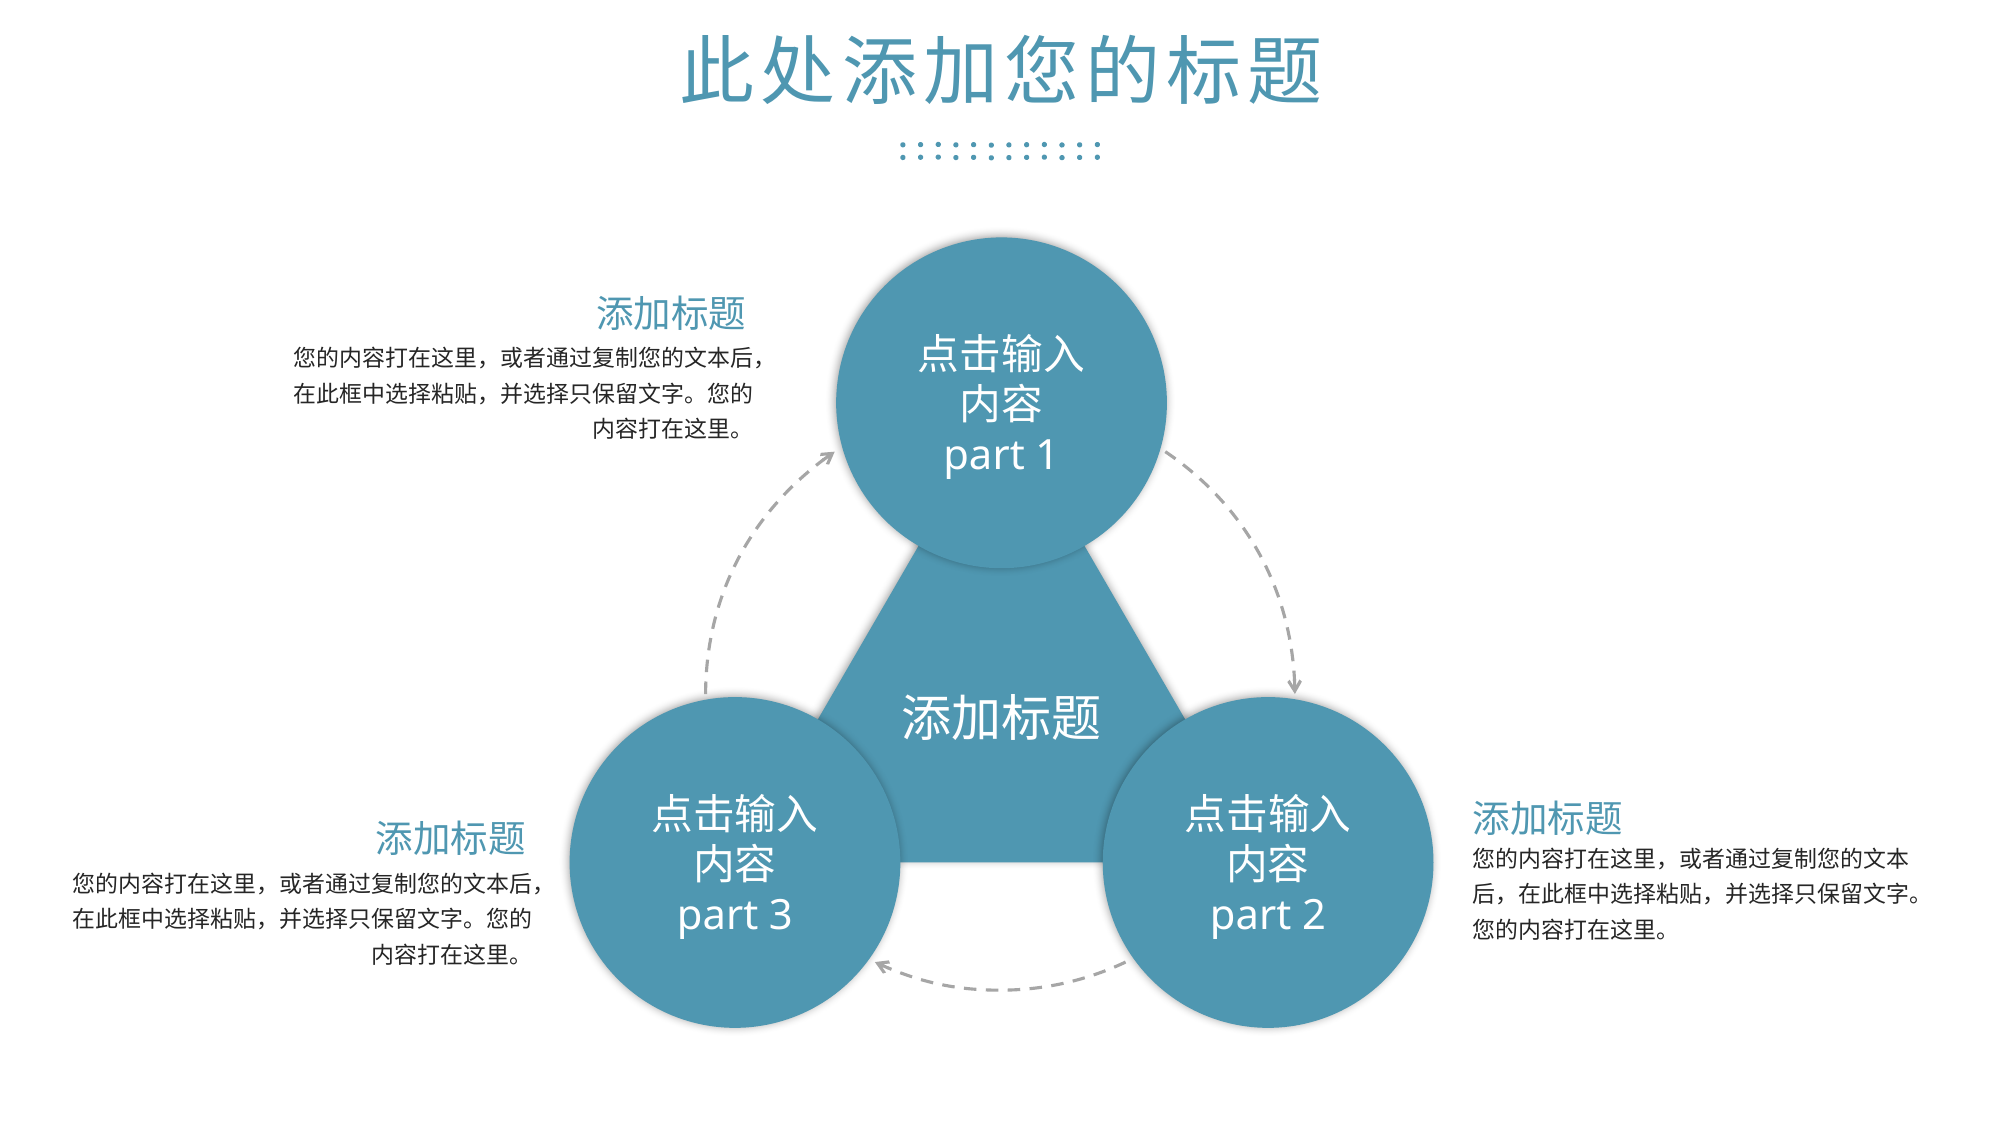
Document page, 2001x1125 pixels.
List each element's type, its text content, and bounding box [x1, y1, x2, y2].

text_box [705, 451, 835, 695]
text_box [275, 267, 769, 452]
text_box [900, 141, 1100, 161]
text_box 添加标题 [821, 552, 1182, 864]
text_box 此处添加您的标题 [679, 23, 1324, 114]
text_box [1457, 772, 1939, 952]
text_box 点击输入内容 part 2 [1101, 696, 1435, 1029]
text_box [54, 792, 548, 977]
text_box 点击输入内容 part 3 [568, 696, 902, 1029]
text_box [874, 961, 1126, 991]
text_box 点击输入内容 part 1 [835, 236, 1168, 570]
text_box [1165, 451, 1302, 695]
